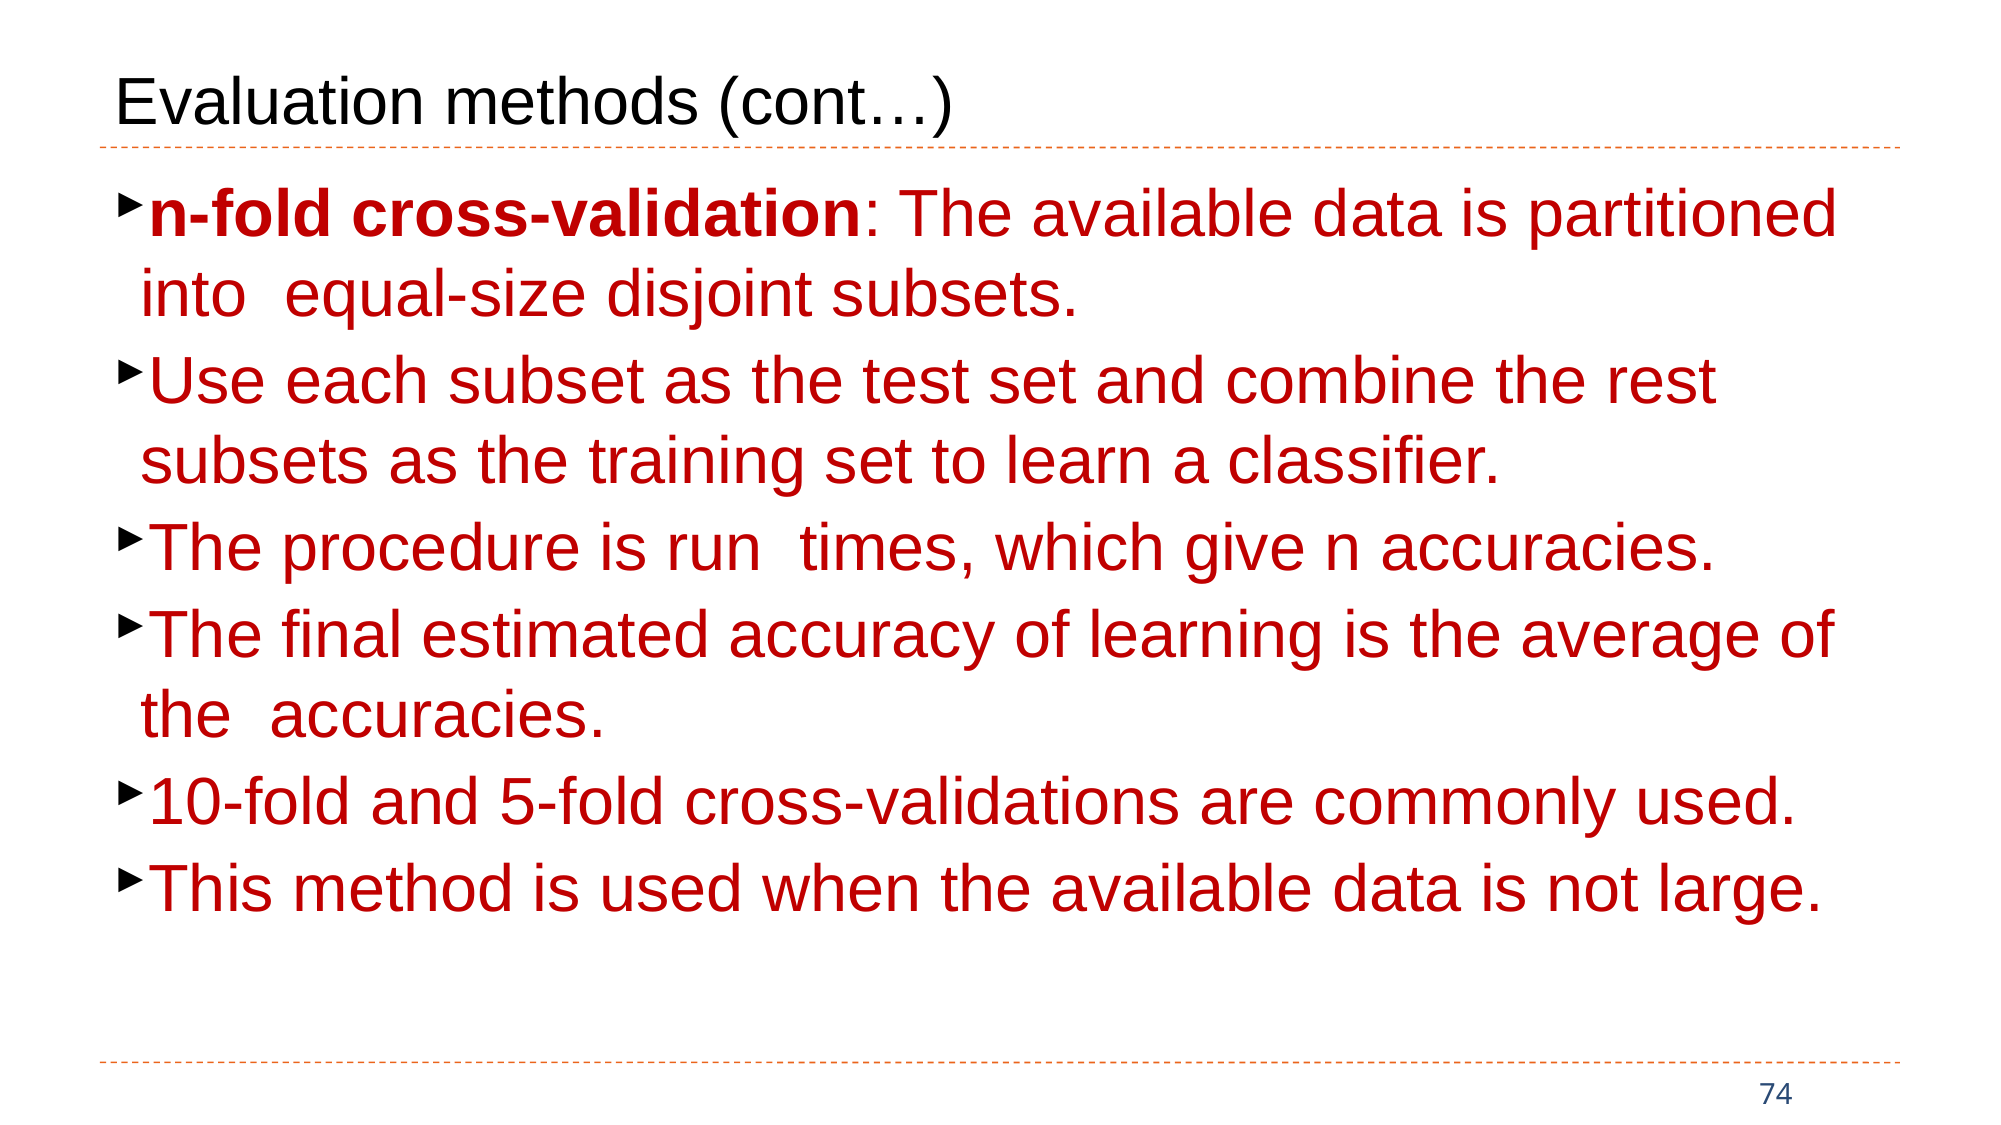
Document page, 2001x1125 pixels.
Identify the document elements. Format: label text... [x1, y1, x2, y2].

title Evaluation methods (cont…) [99, 24, 1900, 146]
